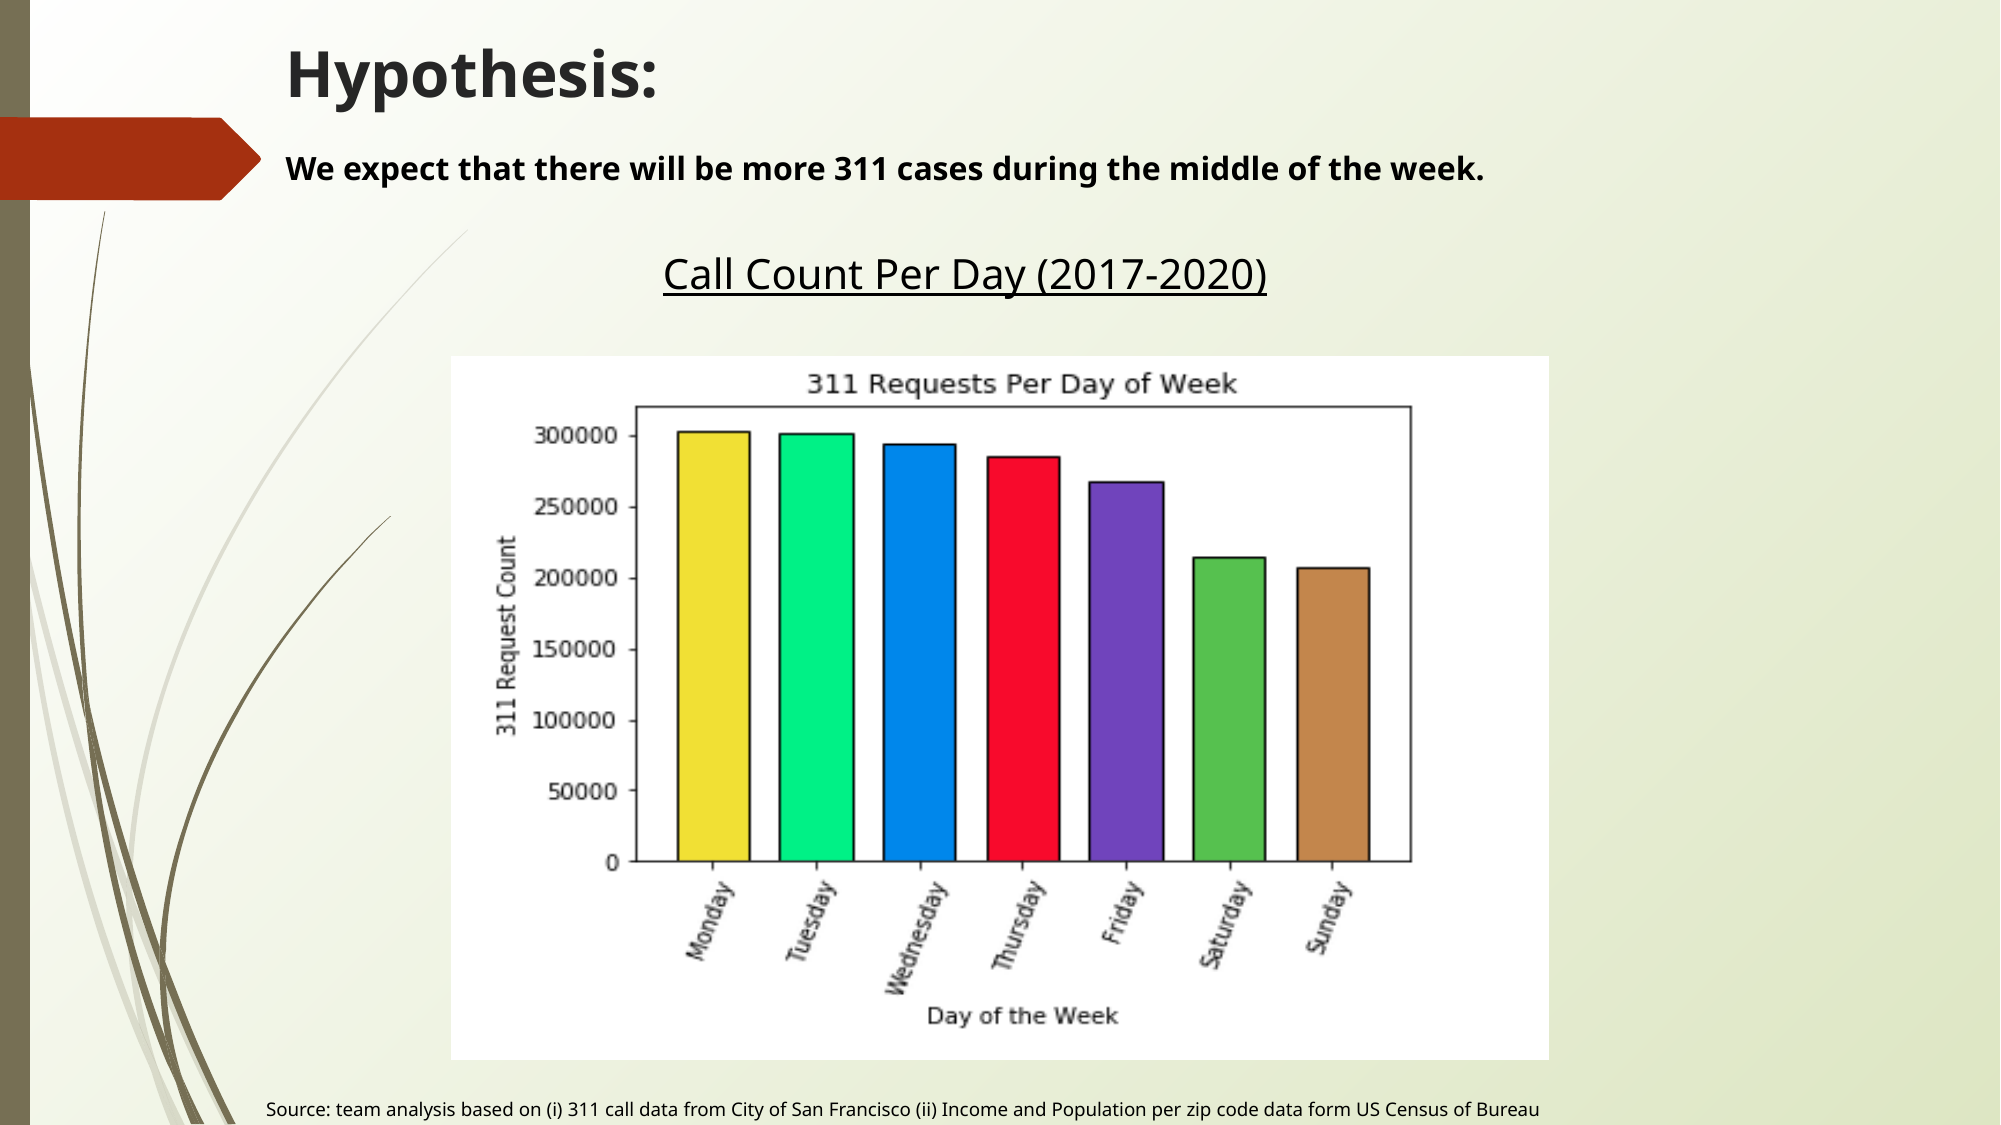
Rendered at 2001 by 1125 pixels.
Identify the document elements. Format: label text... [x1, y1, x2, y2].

title Hypothesis: We expect that there will be more 311 cases during the middle of the week. [270, 25, 1823, 196]
picture [451, 356, 1549, 1061]
text_box Source: team analysis based on (i) 311 call data from City of San Francisco (ii) Income and Population per zip code data form US Census of Bureau [250, 1090, 1939, 1125]
text_box Call Count Per Day (2017-2020) [647, 233, 1412, 320]
